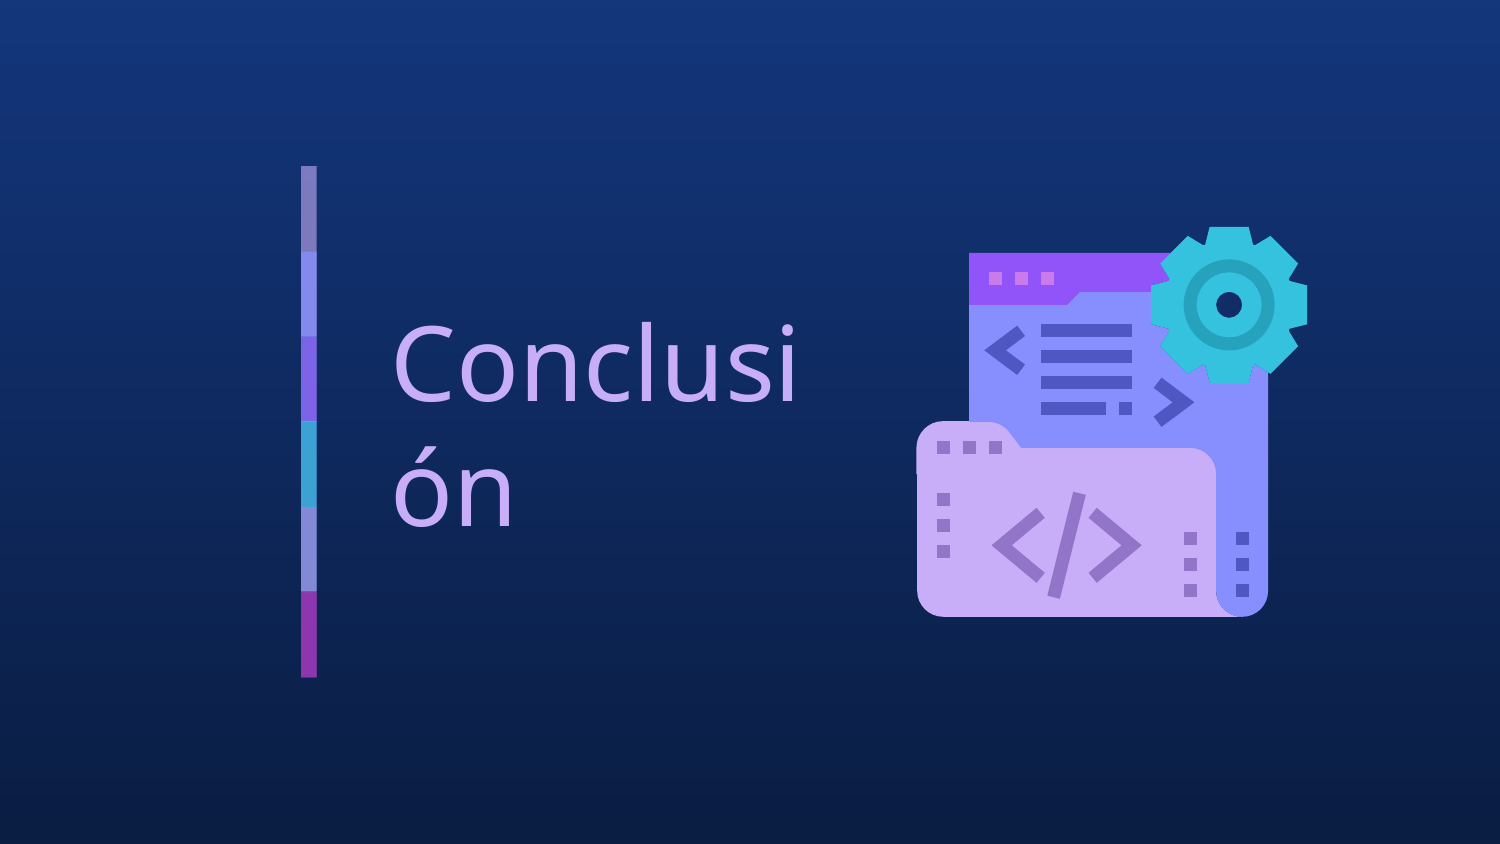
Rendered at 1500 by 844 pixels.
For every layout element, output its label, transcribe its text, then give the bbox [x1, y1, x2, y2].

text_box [300, 165, 317, 678]
title Conclusión [375, 349, 822, 495]
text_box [916, 226, 1308, 618]
